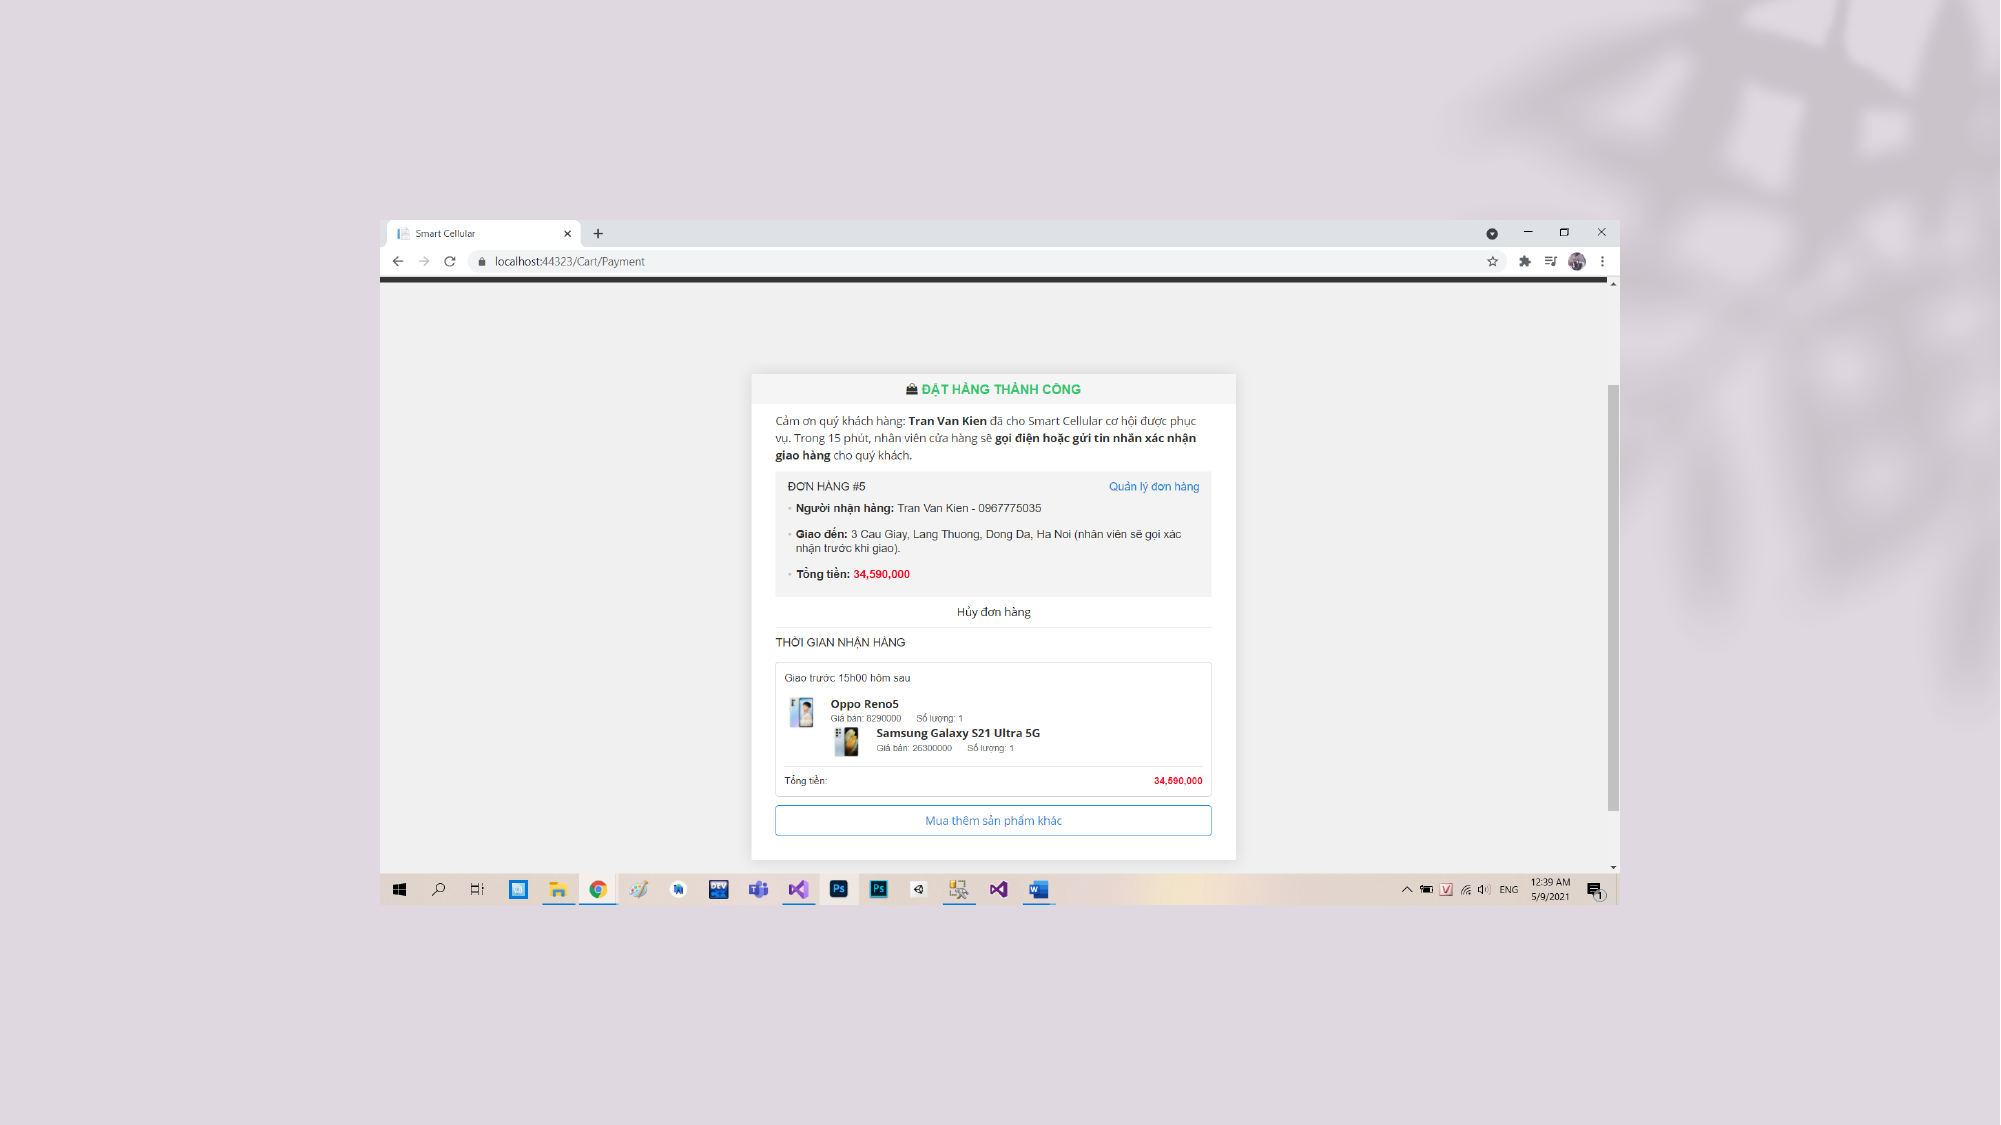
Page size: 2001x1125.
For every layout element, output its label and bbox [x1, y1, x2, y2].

list [380, 220, 1620, 905]
